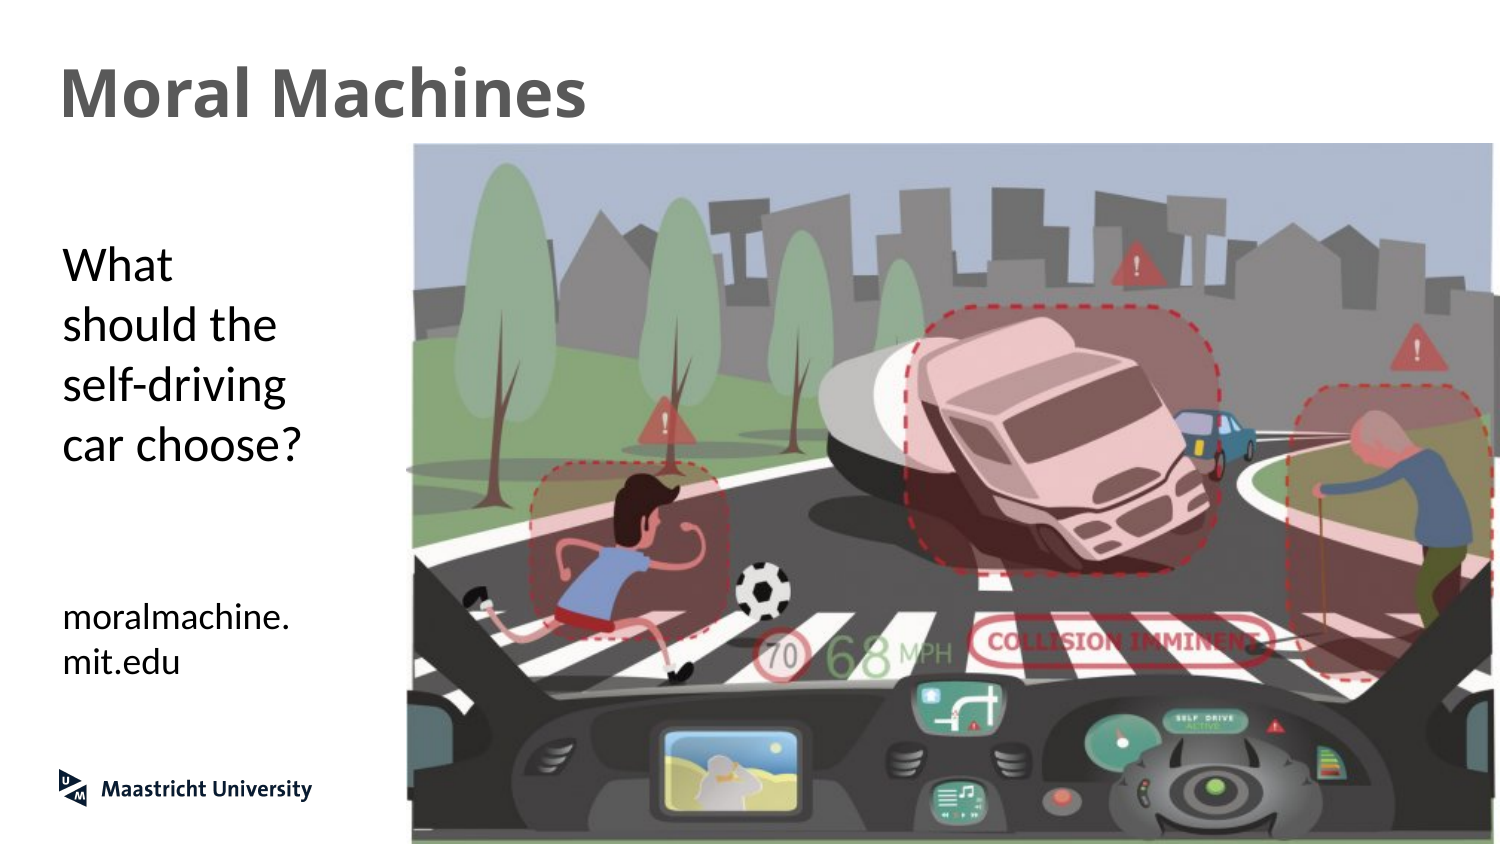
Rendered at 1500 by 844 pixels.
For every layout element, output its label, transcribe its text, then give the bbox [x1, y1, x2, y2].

picture [406, 143, 1500, 844]
title Moral Machines [59, 50, 1425, 144]
text_box What should the self-driving car choose? moralmachine.mit.edu [47, 216, 334, 505]
picture [59, 759, 322, 822]
